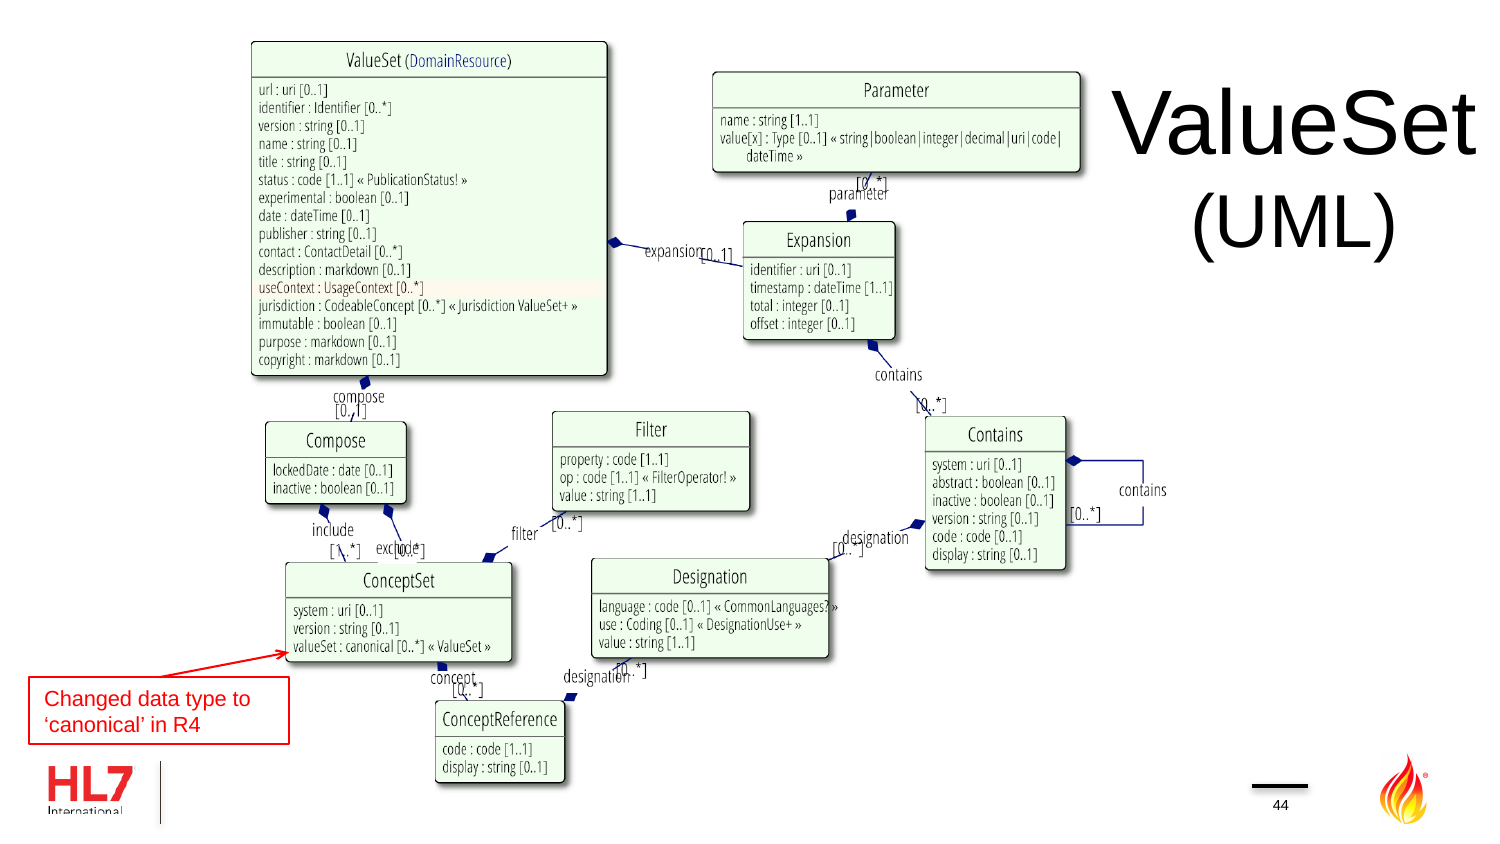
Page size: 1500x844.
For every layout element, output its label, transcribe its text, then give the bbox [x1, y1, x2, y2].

picture [1380, 753, 1428, 824]
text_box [159, 651, 290, 678]
text_box Changed data type to ‘canonical’ in R4 [29, 677, 234, 745]
picture [239, 32, 1174, 795]
title ValueSet (UML) [1179, 49, 1500, 276]
slide_number 44 [1258, 786, 1304, 813]
